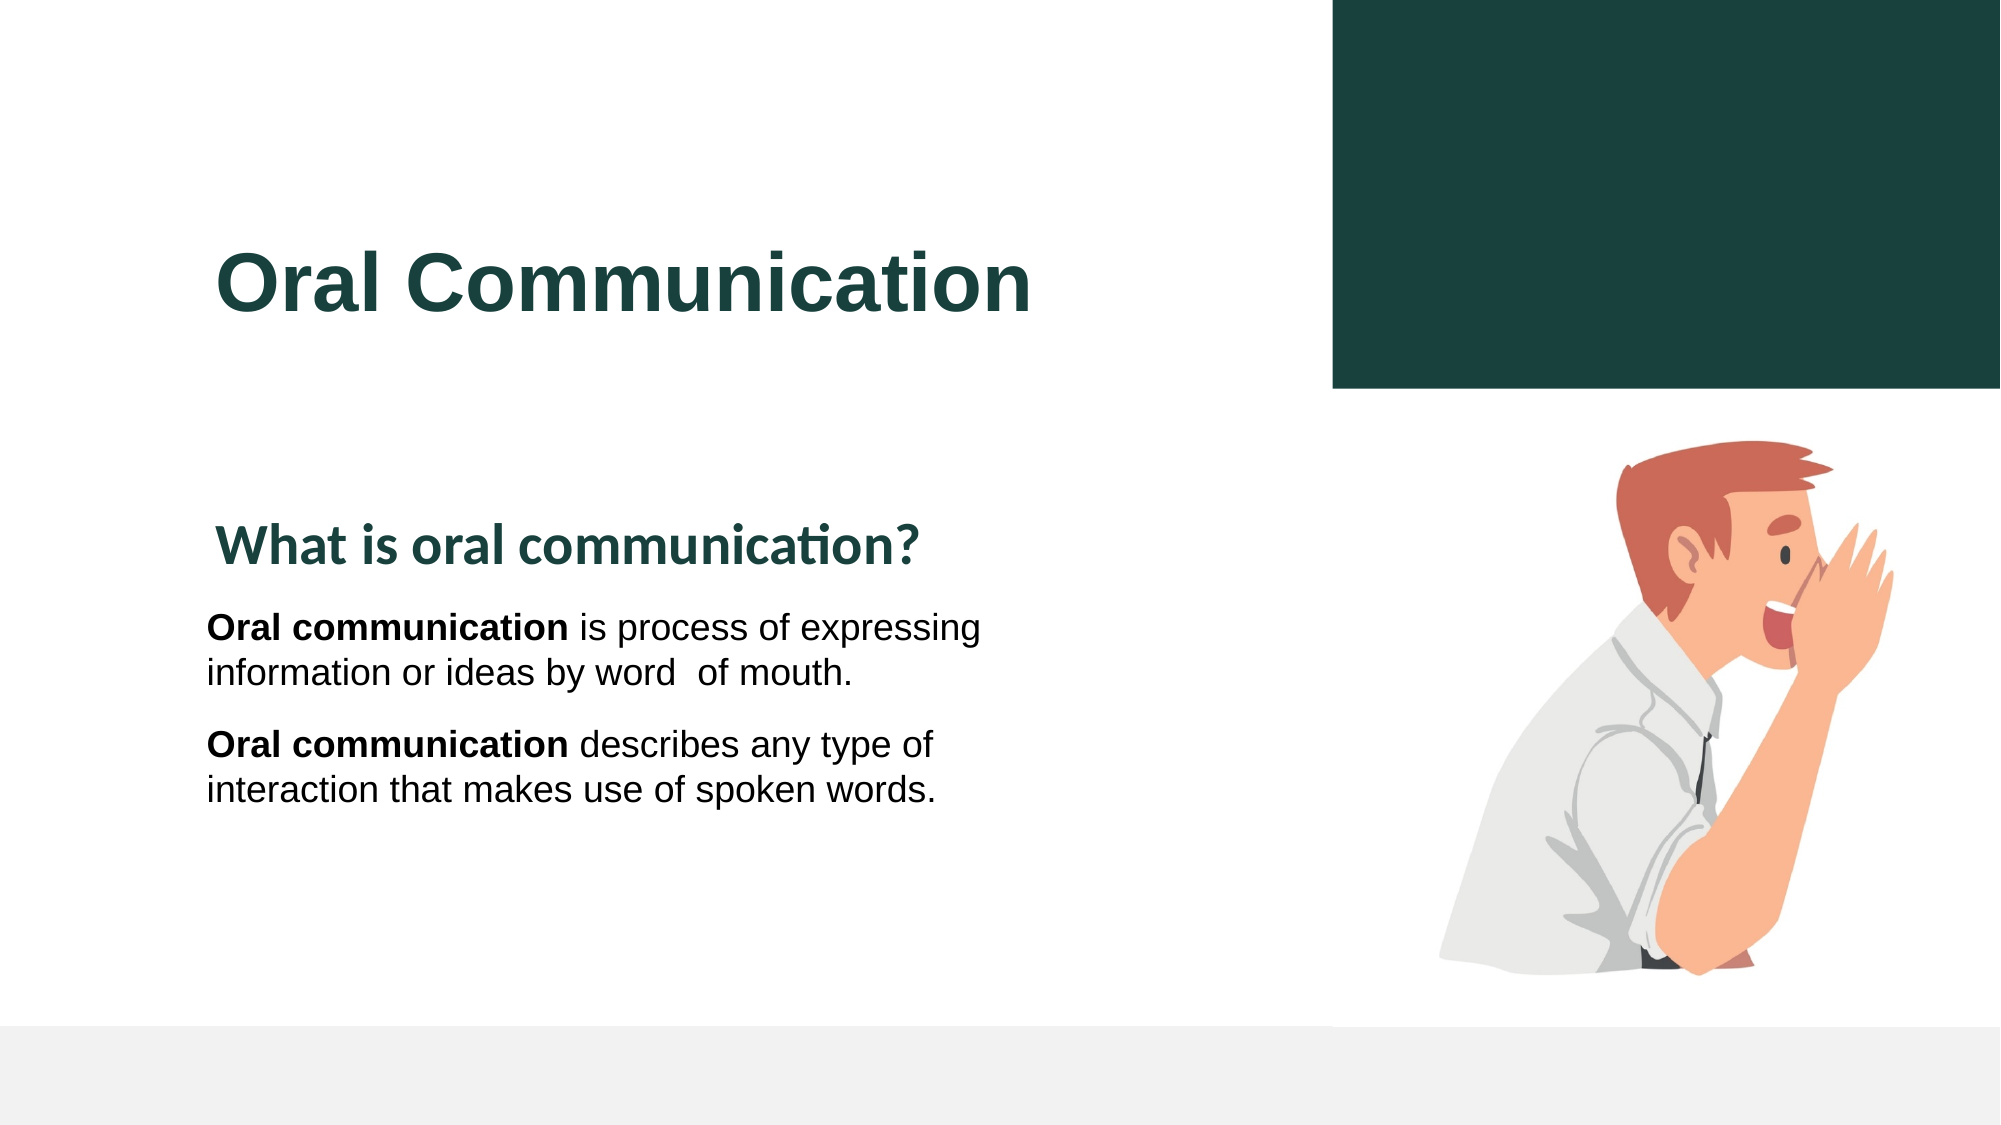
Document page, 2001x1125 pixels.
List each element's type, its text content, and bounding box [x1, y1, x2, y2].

text_box [0, 1026, 2000, 1125]
picture [1332, 390, 2000, 1027]
text_box Oral communication is process of expressing information or ideas by word of mouth. [199, 595, 1092, 701]
text_box Oral Communication [208, 220, 1083, 336]
text_box Oral communication describes any type of interaction that makes use of spoken words. [199, 712, 1092, 817]
text_box What is oral communication? [207, 498, 964, 584]
text_box [1332, 0, 2000, 389]
